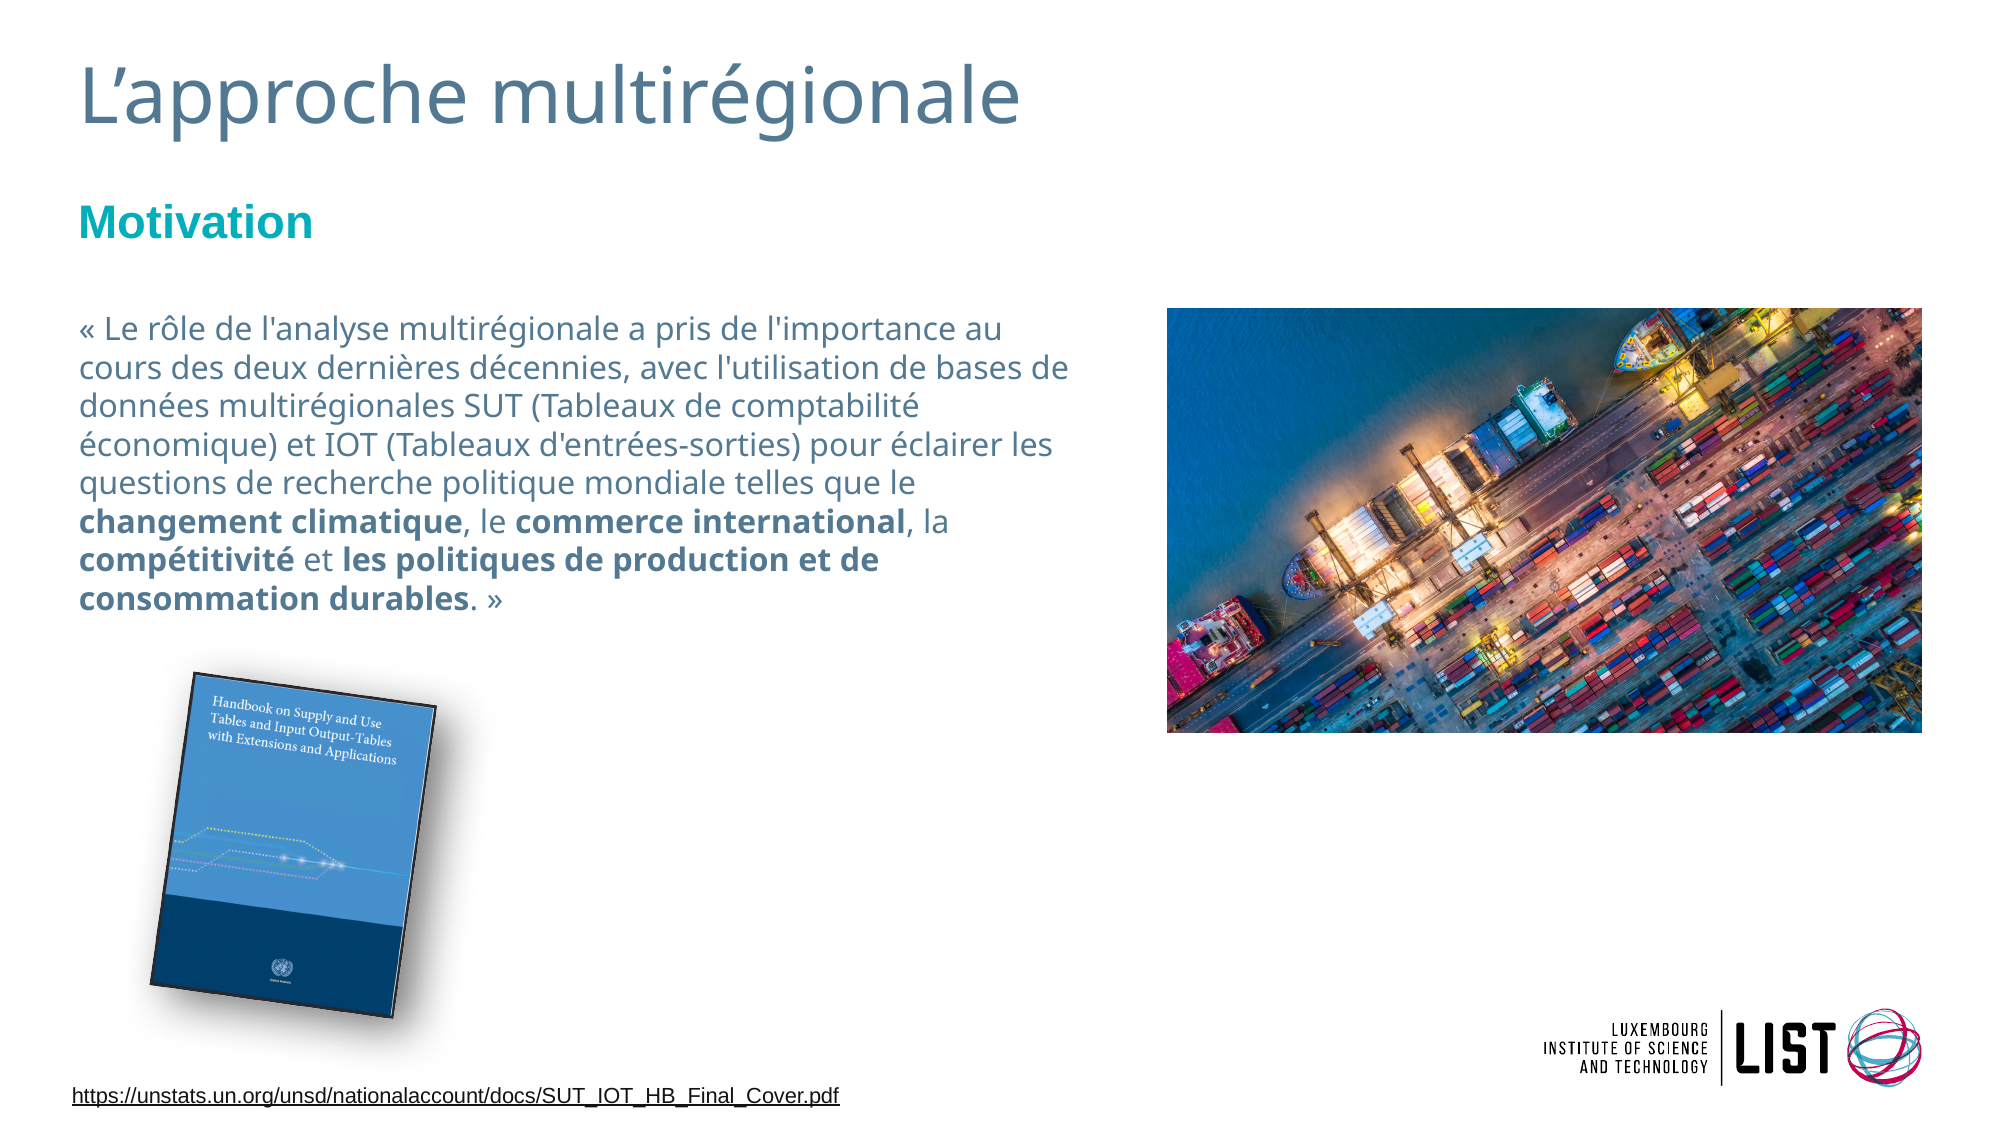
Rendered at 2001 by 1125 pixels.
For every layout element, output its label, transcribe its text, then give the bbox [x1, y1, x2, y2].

picture [150, 672, 437, 1018]
title L’approche multirégionale [78, 60, 1922, 200]
list « Le rôle de l'analyse multirégionale a pris de l'importance au cours des deux dernières décennies, avec l'utilisation de bases de données multirégionales SUT (Tableaux de comptabilité économique) et IOT (Tableaux d'entrées-sorties) pour éclairer les questions de recherche politique mondiale telles que le changement climatique, le commerce international, la compétitivité et les politiques de production et de consommation durables. » [78, 308, 1088, 619]
list Motivation [78, 200, 1922, 256]
text_box https://unstats.un.org/unsd/nationalaccount/docs/SUT_IOT_HB_Final_Cover.pdf [57, 1073, 1159, 1115]
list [1166, 308, 1922, 733]
